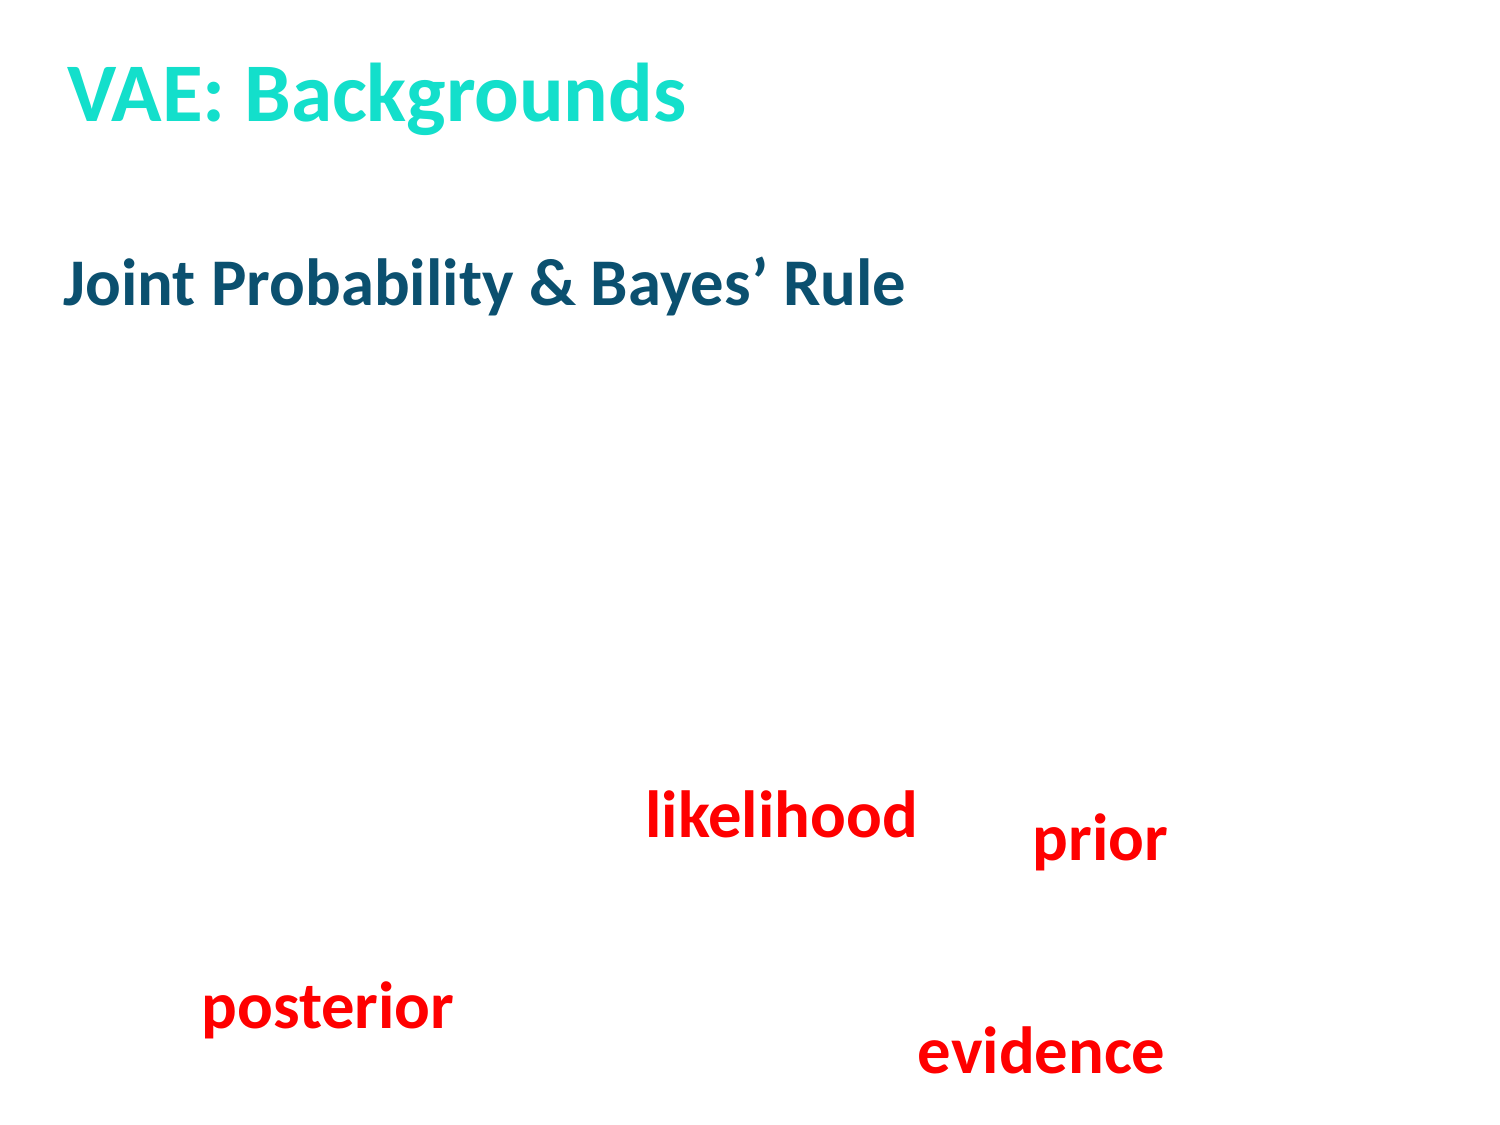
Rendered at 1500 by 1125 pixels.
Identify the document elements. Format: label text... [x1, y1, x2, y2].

text_box evidence [820, 999, 1263, 1095]
text_box posterior [107, 954, 550, 1050]
text_box VAE: Backgrounds [52, 30, 703, 146]
text_box likelihood [560, 763, 1003, 858]
text_box prior [879, 786, 1322, 882]
